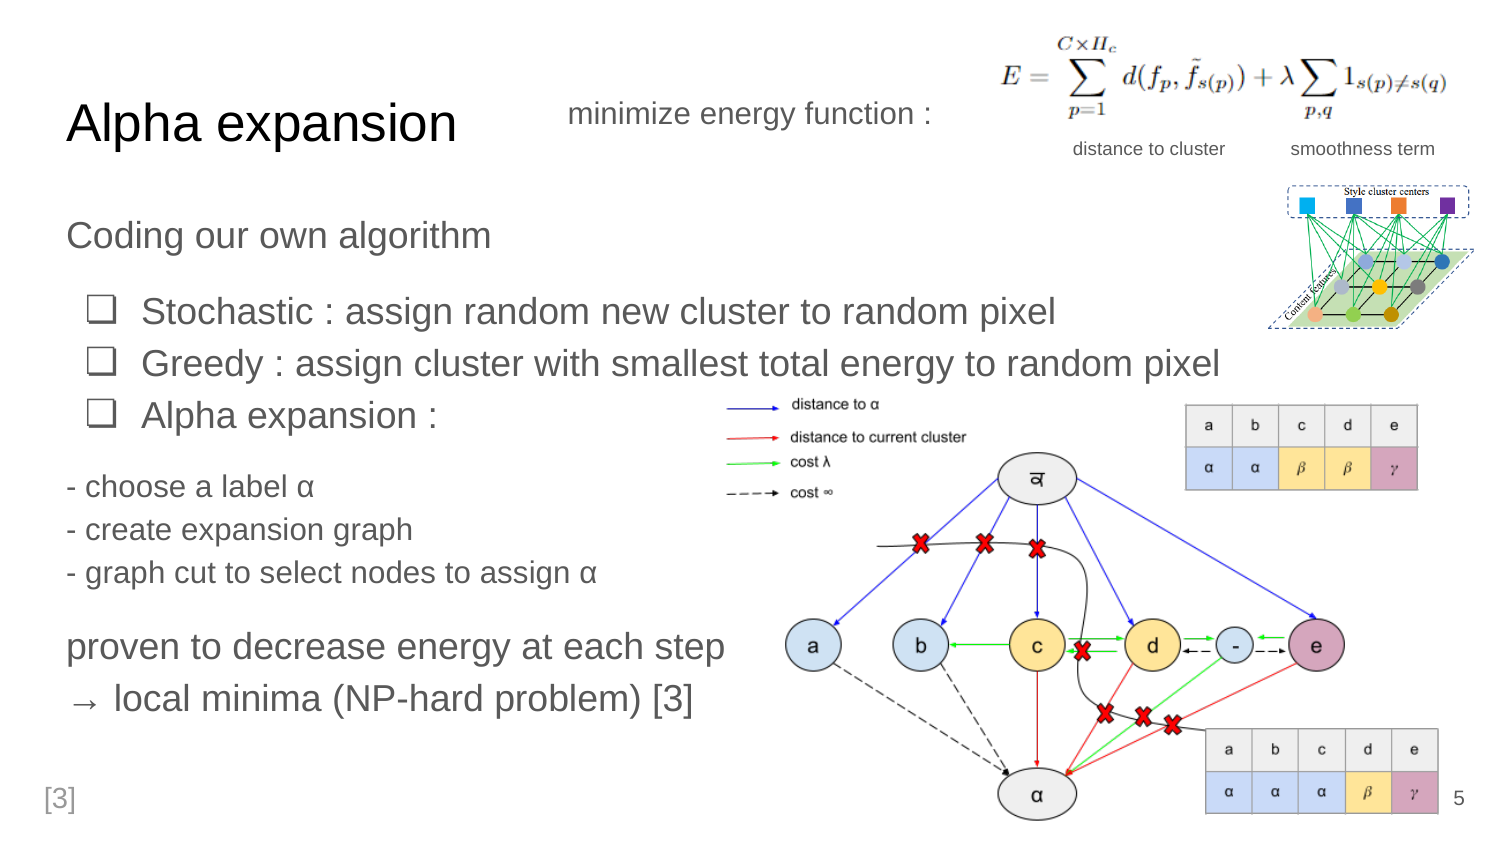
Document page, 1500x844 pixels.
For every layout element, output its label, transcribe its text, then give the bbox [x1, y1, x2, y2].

slide_number ‹#› [1453, 764, 1480, 830]
text_box minimize energy function : [552, 78, 972, 162]
text_box [3] [28, 764, 696, 830]
picture [701, 376, 1451, 830]
text_box distance to cluster [1057, 143, 1275, 189]
title Alpha expansion [51, 72, 1057, 167]
picture [1257, 181, 1481, 331]
picture [984, 14, 1467, 135]
list Coding our own algorithm Stochastic : assign random new cluster to random pixel Greedy : assign cluster with smallest total energy to random pixel Alpha expansion : - choose a label α - create expansion graph - graph cut to select nodes to assign α proven to decrease energy at each step → local minima (NP-hard problem) [3] [51, 189, 1449, 764]
text_box smoothness term [1275, 121, 1500, 189]
